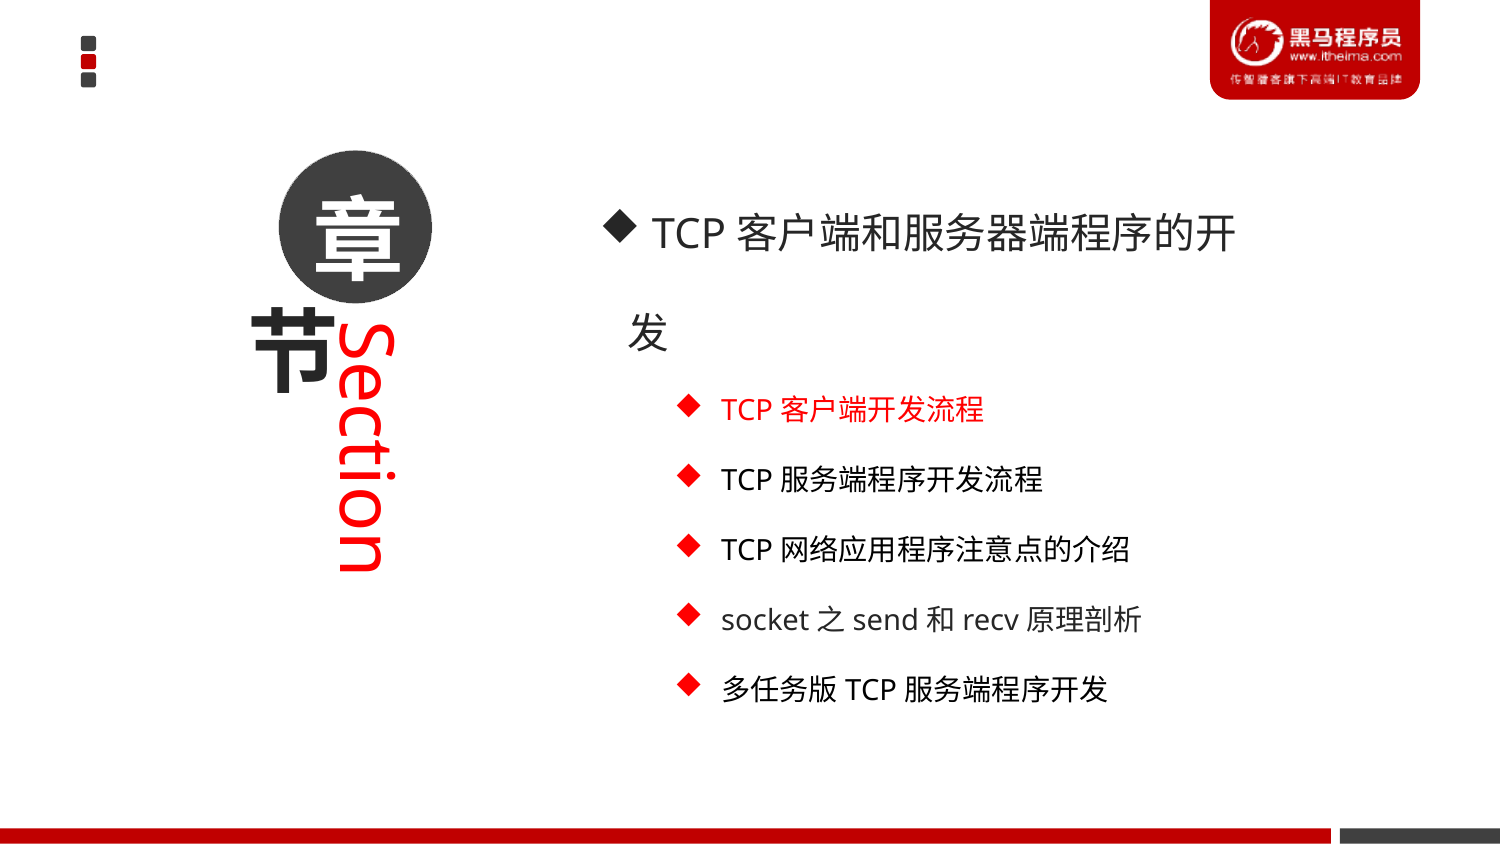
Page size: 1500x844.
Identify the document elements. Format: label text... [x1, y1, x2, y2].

text_box 节 [218, 288, 339, 410]
text_box Section [321, 314, 427, 749]
text_box 章 [278, 150, 433, 304]
text_box TCP客户端和服务器端程序的开发 TCP客户端开发流程 TCP服务端程序开发流程 TCP网络应用程序注意点的介绍 socket之send和recv原理剖析 多任务版TCP服务端程序开发 [584, 149, 1294, 834]
picture [1212, 8, 1421, 94]
